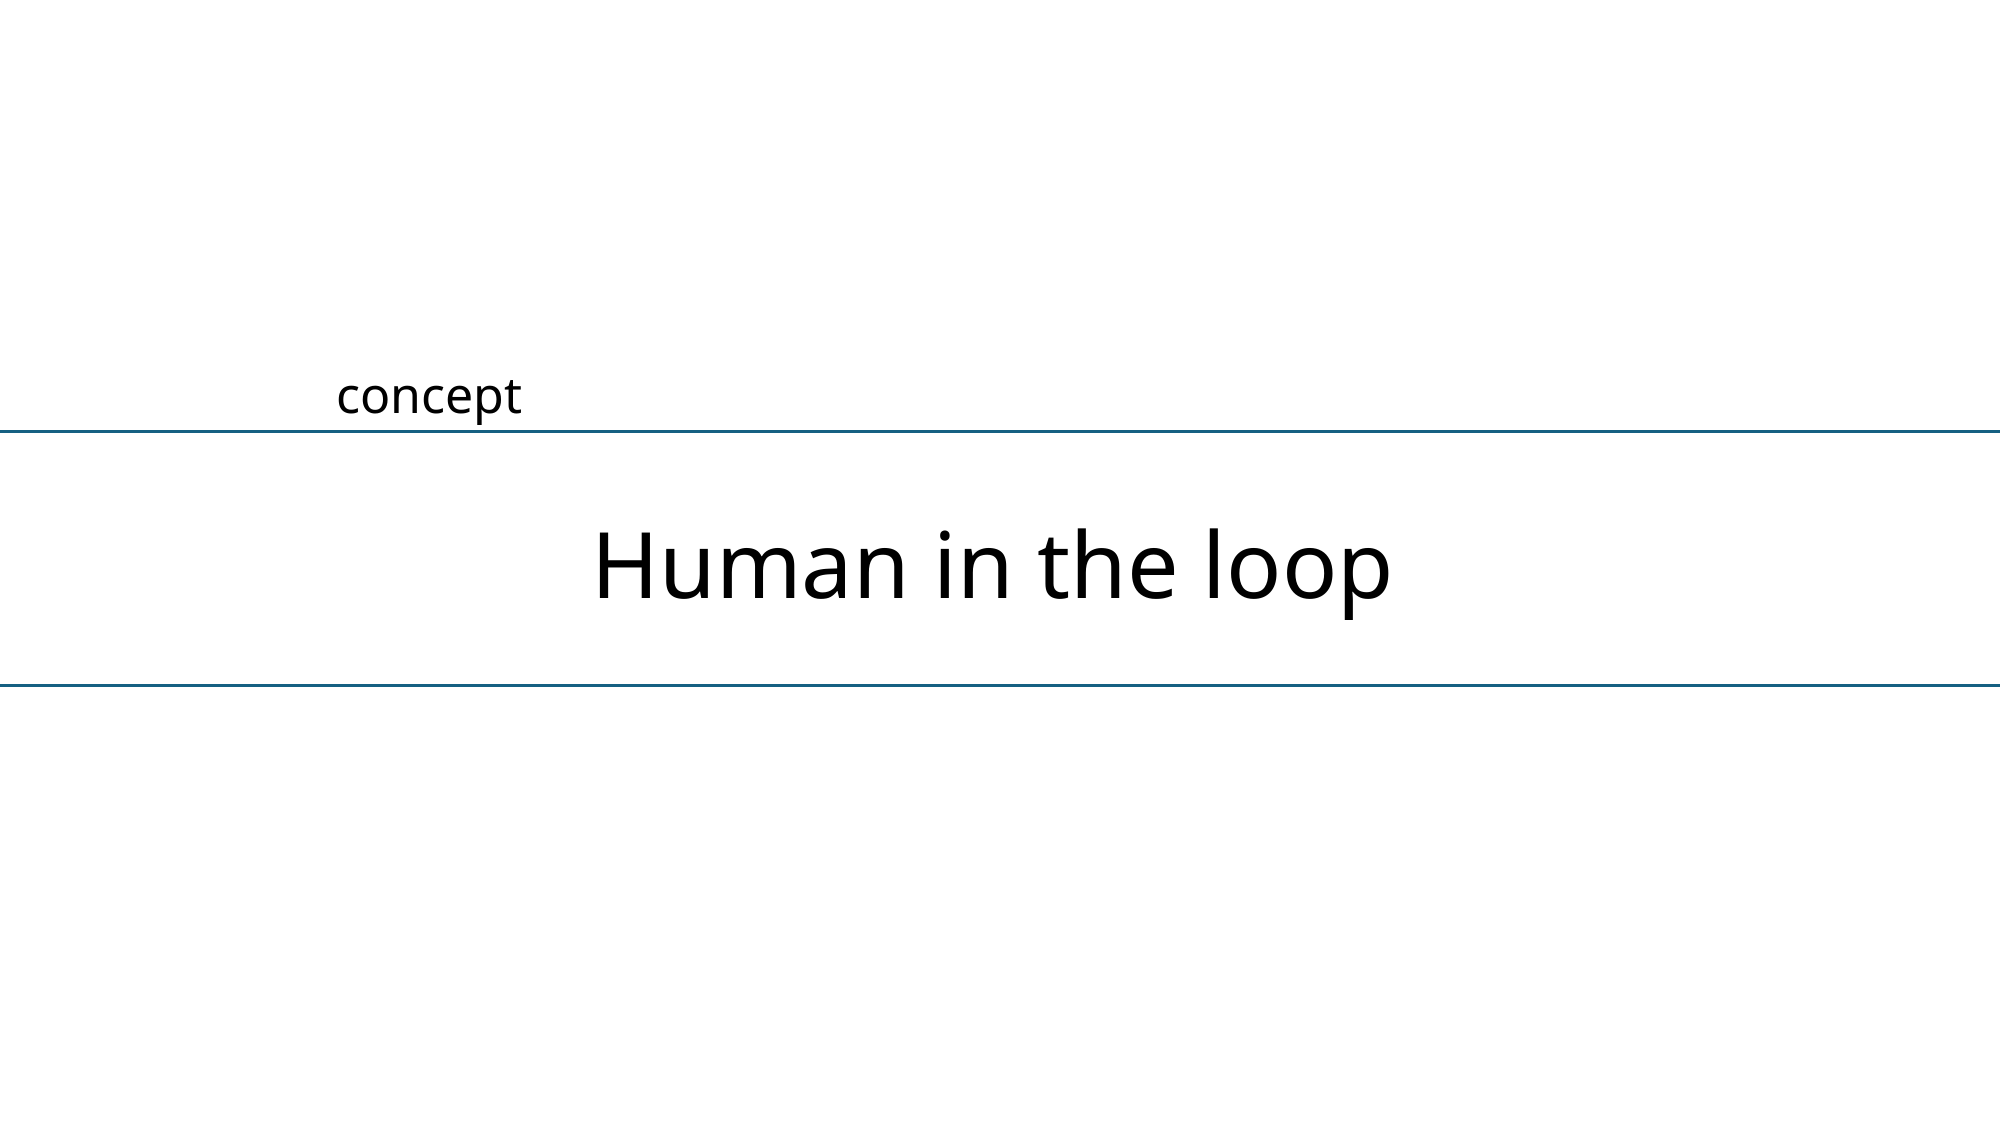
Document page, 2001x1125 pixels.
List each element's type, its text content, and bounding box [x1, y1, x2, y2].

text_box concept [321, 355, 538, 430]
text_box Human in the loop [576, 499, 1410, 624]
